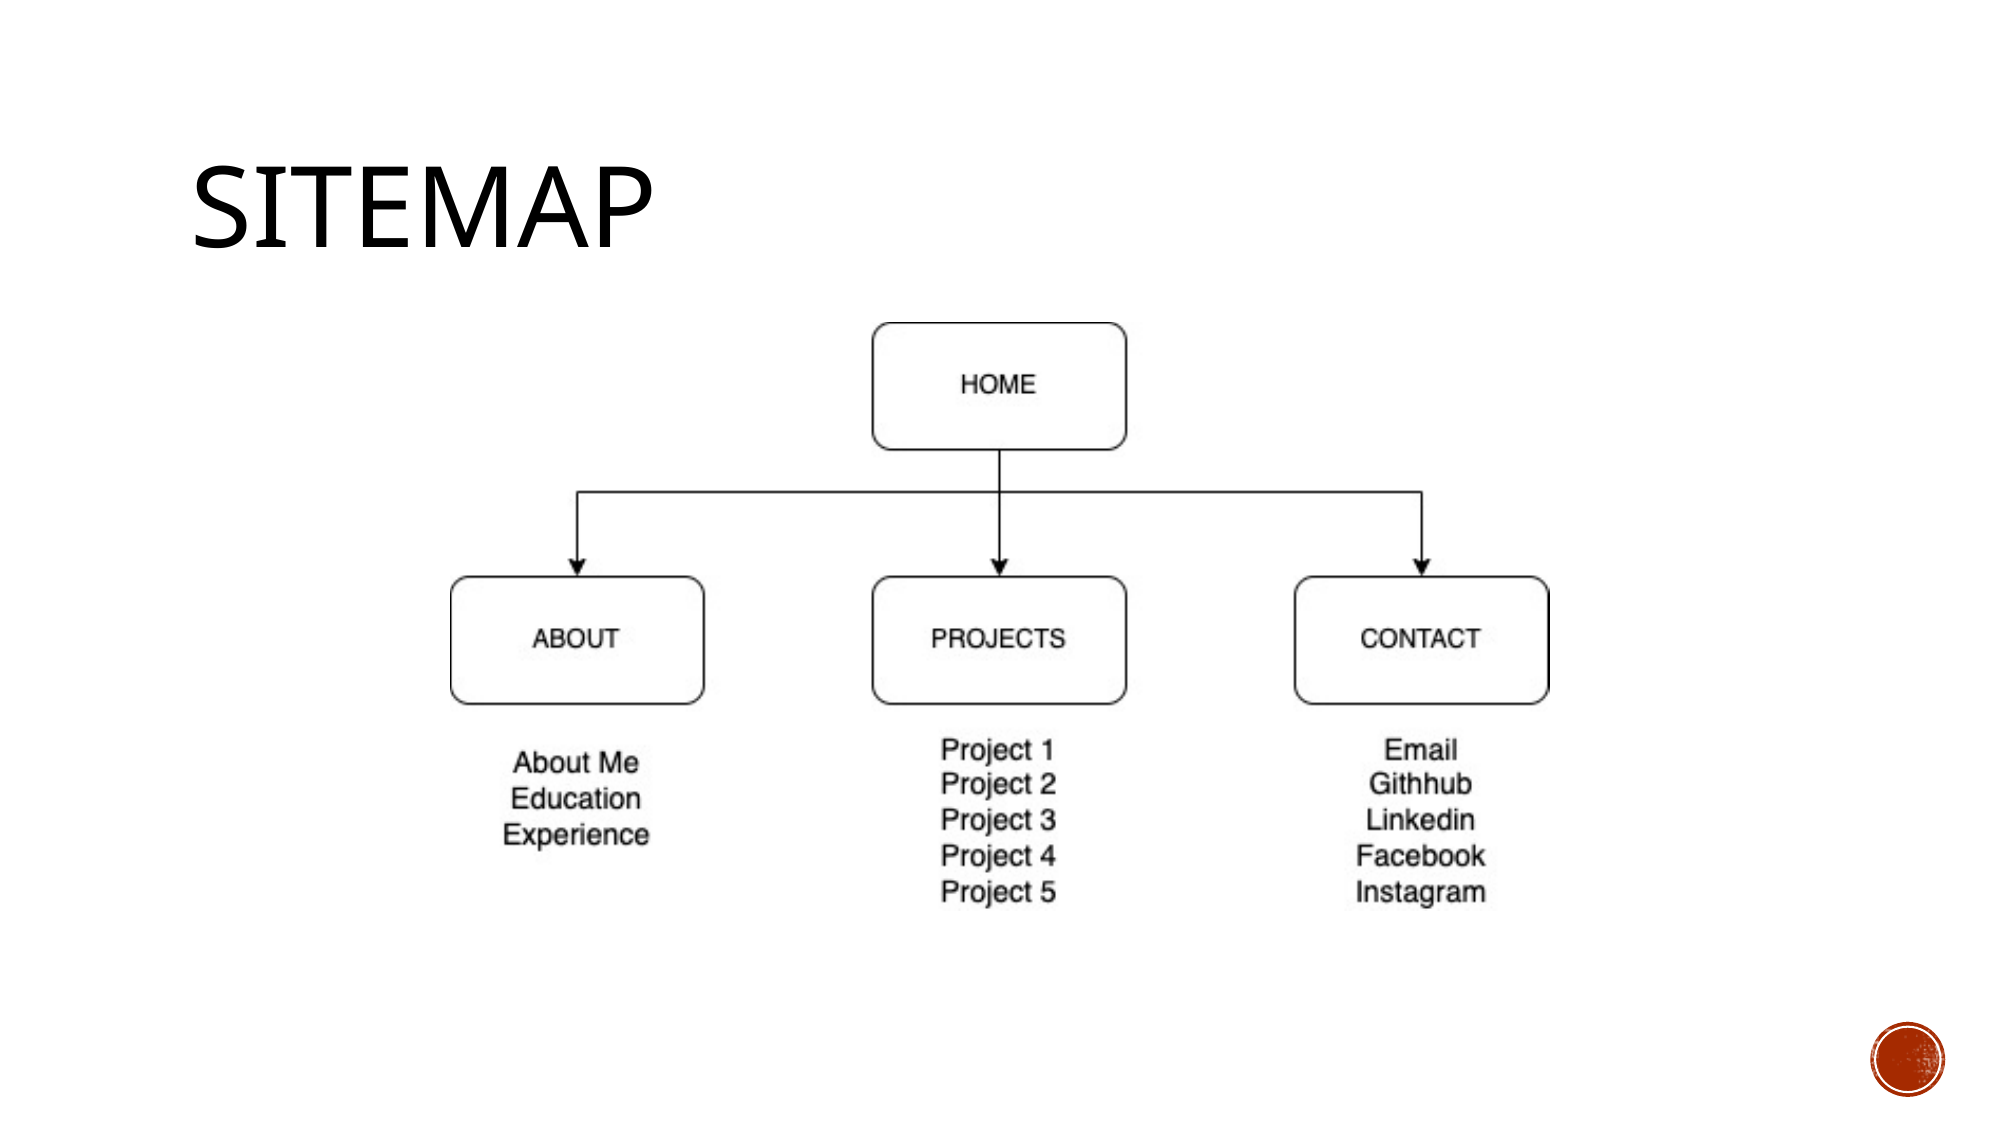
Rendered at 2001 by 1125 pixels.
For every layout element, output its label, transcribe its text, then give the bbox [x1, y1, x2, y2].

title Sitemap [175, 79, 1826, 344]
picture [450, 322, 1550, 911]
